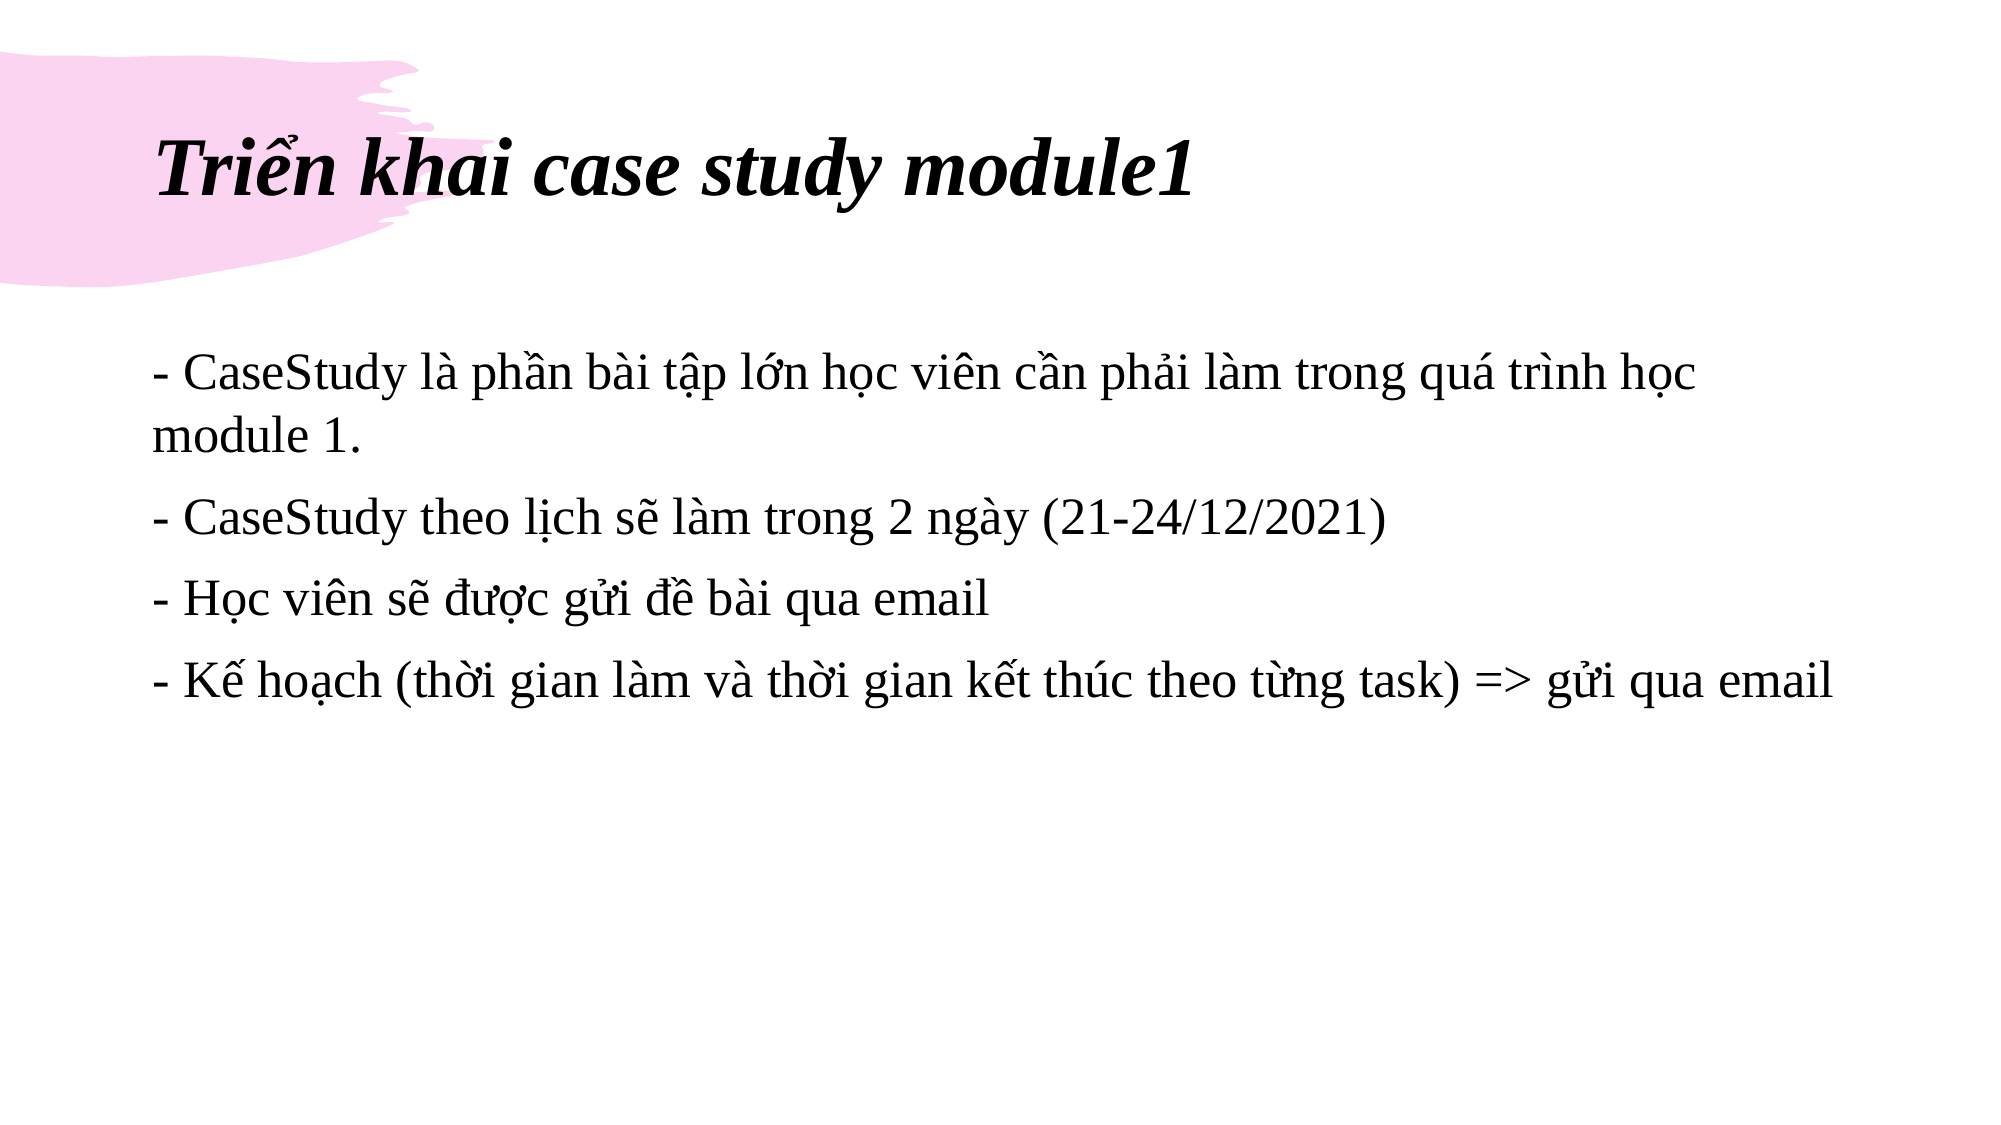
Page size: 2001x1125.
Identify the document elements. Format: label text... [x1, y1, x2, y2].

list - CaseStudy là phần bài tập lớn học viên cần phải làm trong quá trình học module 1. - CaseStudy theo lịch sẽ làm trong 2 ngày (21-24/12/2021) - Học viên sẽ được gửi đề bài qua email - Kế hoạch (thời gian làm và thời gian kết thúc theo từng task) => gửi qua email [137, 329, 1863, 762]
title Triển khai case study module1 [137, 59, 1863, 278]
